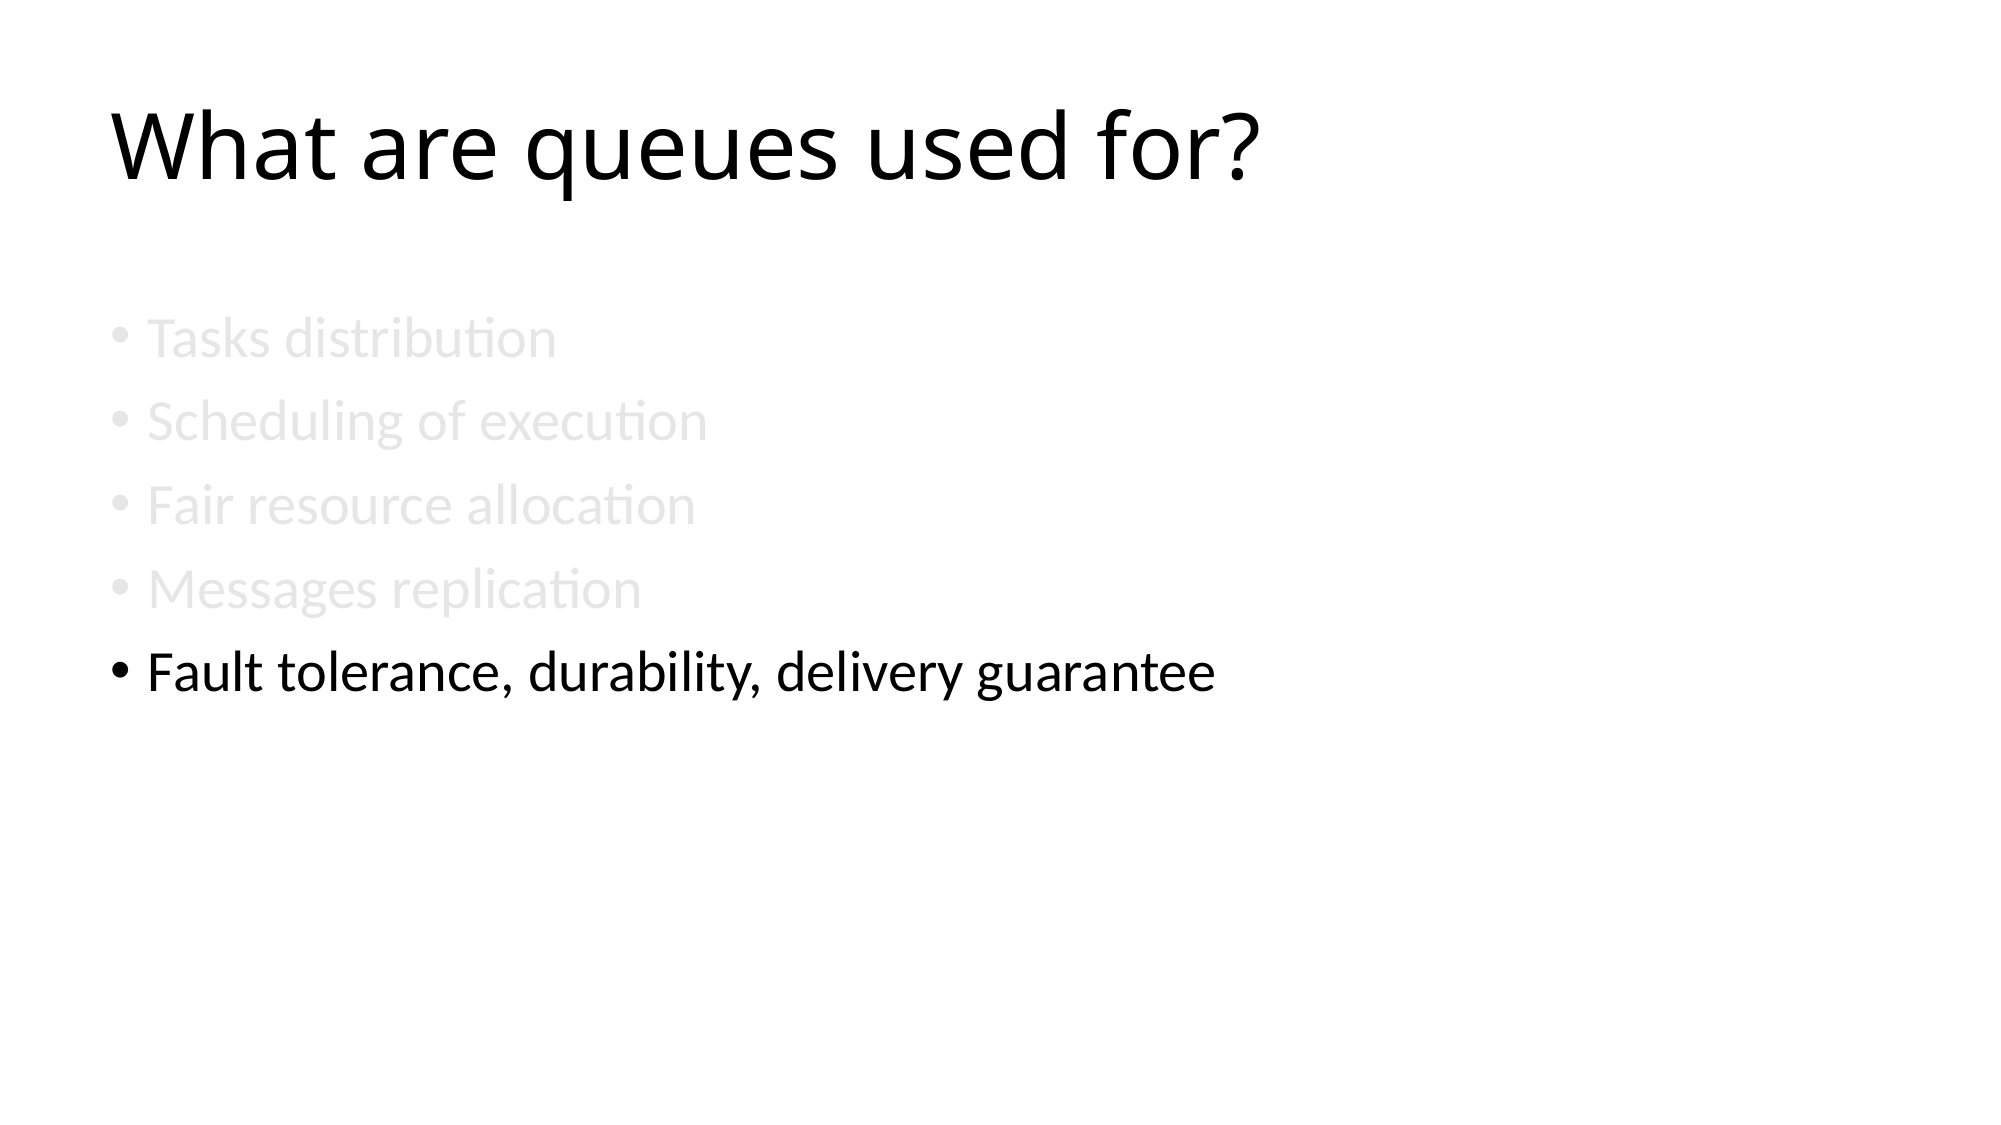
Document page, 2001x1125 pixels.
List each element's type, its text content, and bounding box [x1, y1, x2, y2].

title What are queues used for? [95, 41, 2000, 259]
list Tasks distribution Scheduling of execution Fair resource allocation Messages replication Fault tolerance, durability, delivery guarantee [95, 299, 1905, 1042]
